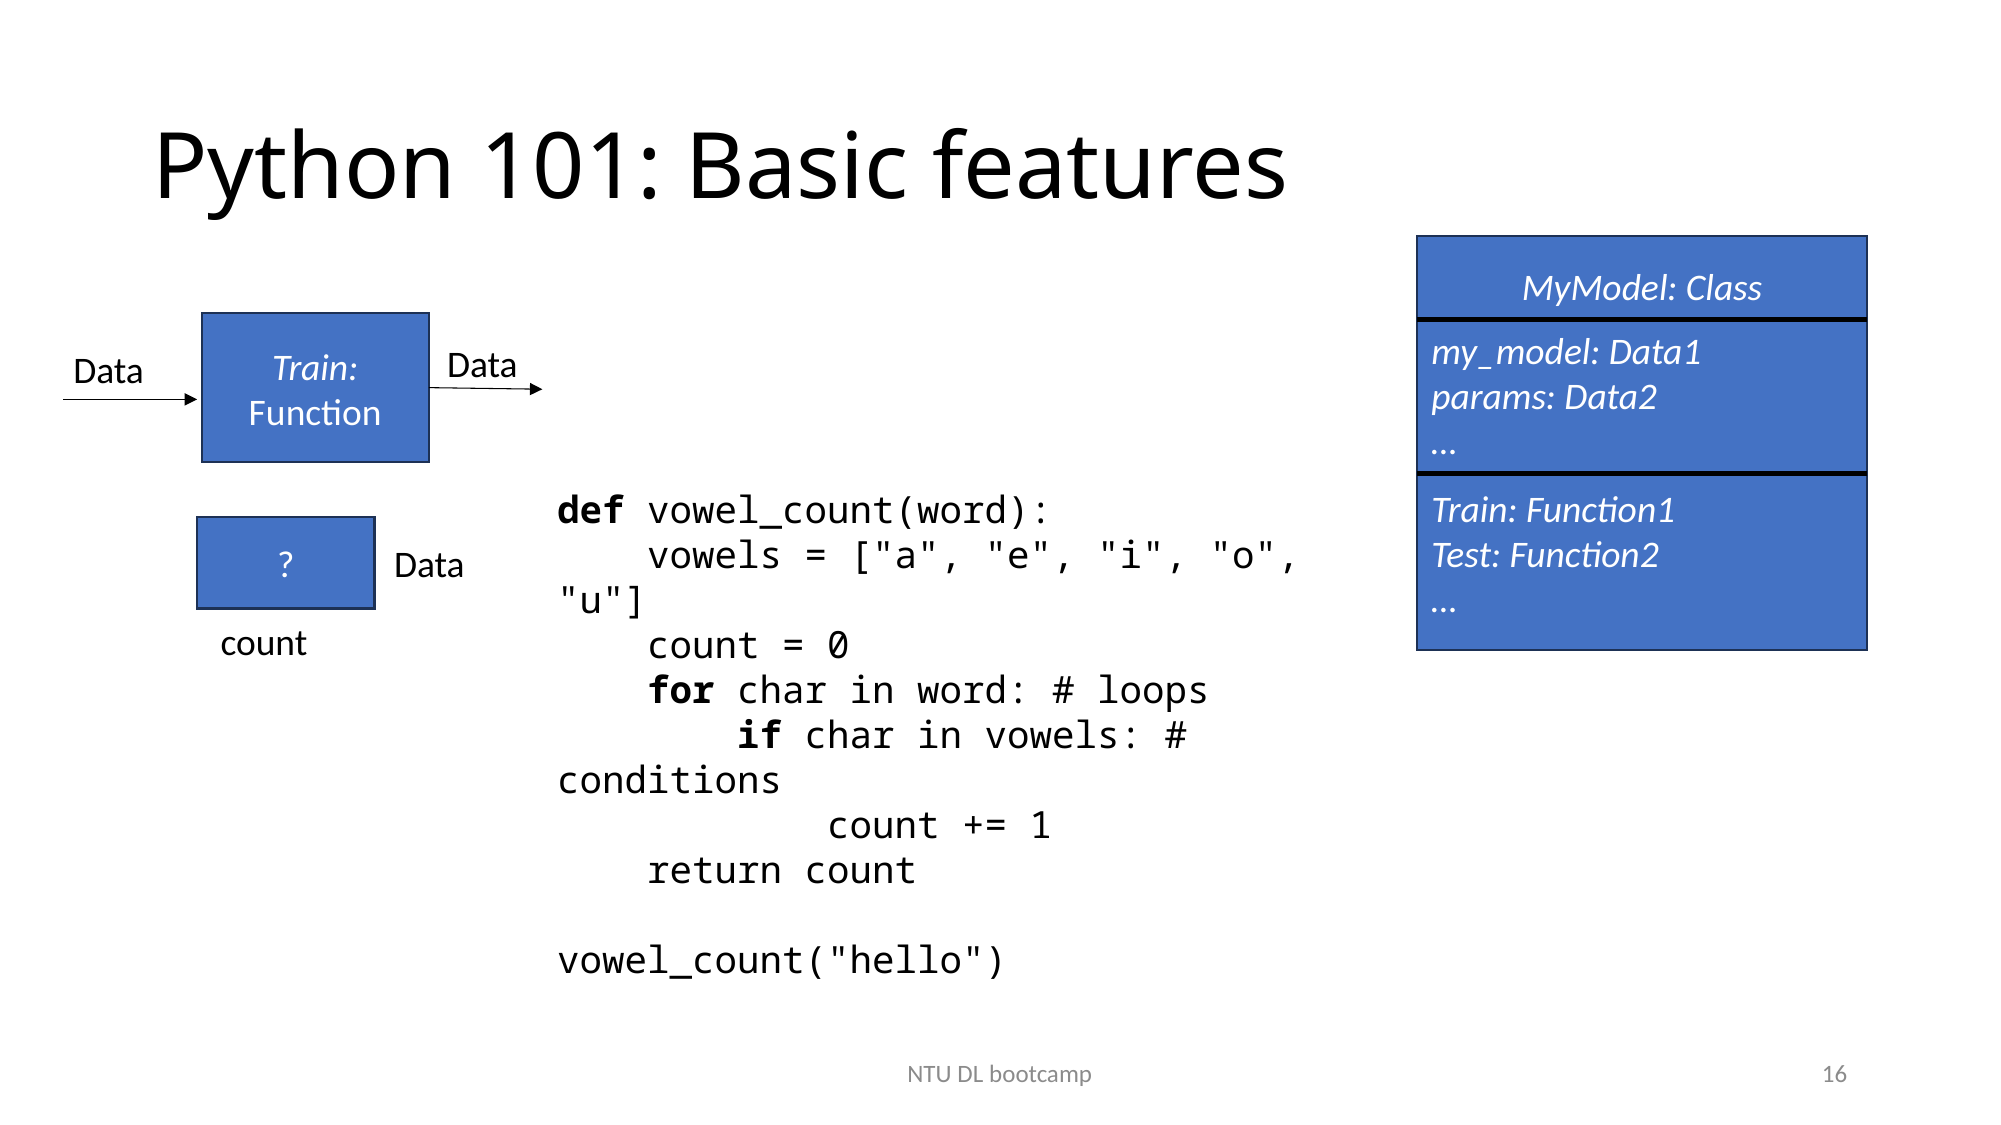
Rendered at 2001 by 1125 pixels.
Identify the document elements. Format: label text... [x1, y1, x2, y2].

text_box Data [58, 338, 202, 399]
text_box def vowel_count(word): vowels = ["a", "e", "i", "o", "u"] count = 0 for char in word: # loops if char in vowels: # conditions count += 1 return count vowel_count("hello") [542, 478, 1401, 1034]
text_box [1416, 236, 1868, 650]
text_box ? [196, 516, 376, 610]
slide_number 16 [1412, 1042, 1863, 1103]
text_box Data [379, 532, 523, 592]
text_box Data [432, 332, 576, 393]
title Python 101: Basic features [137, 59, 1863, 278]
footer NTU DL bootcamp [662, 1042, 1338, 1103]
text_box count [205, 610, 371, 671]
text_box Train: Function [201, 312, 430, 463]
